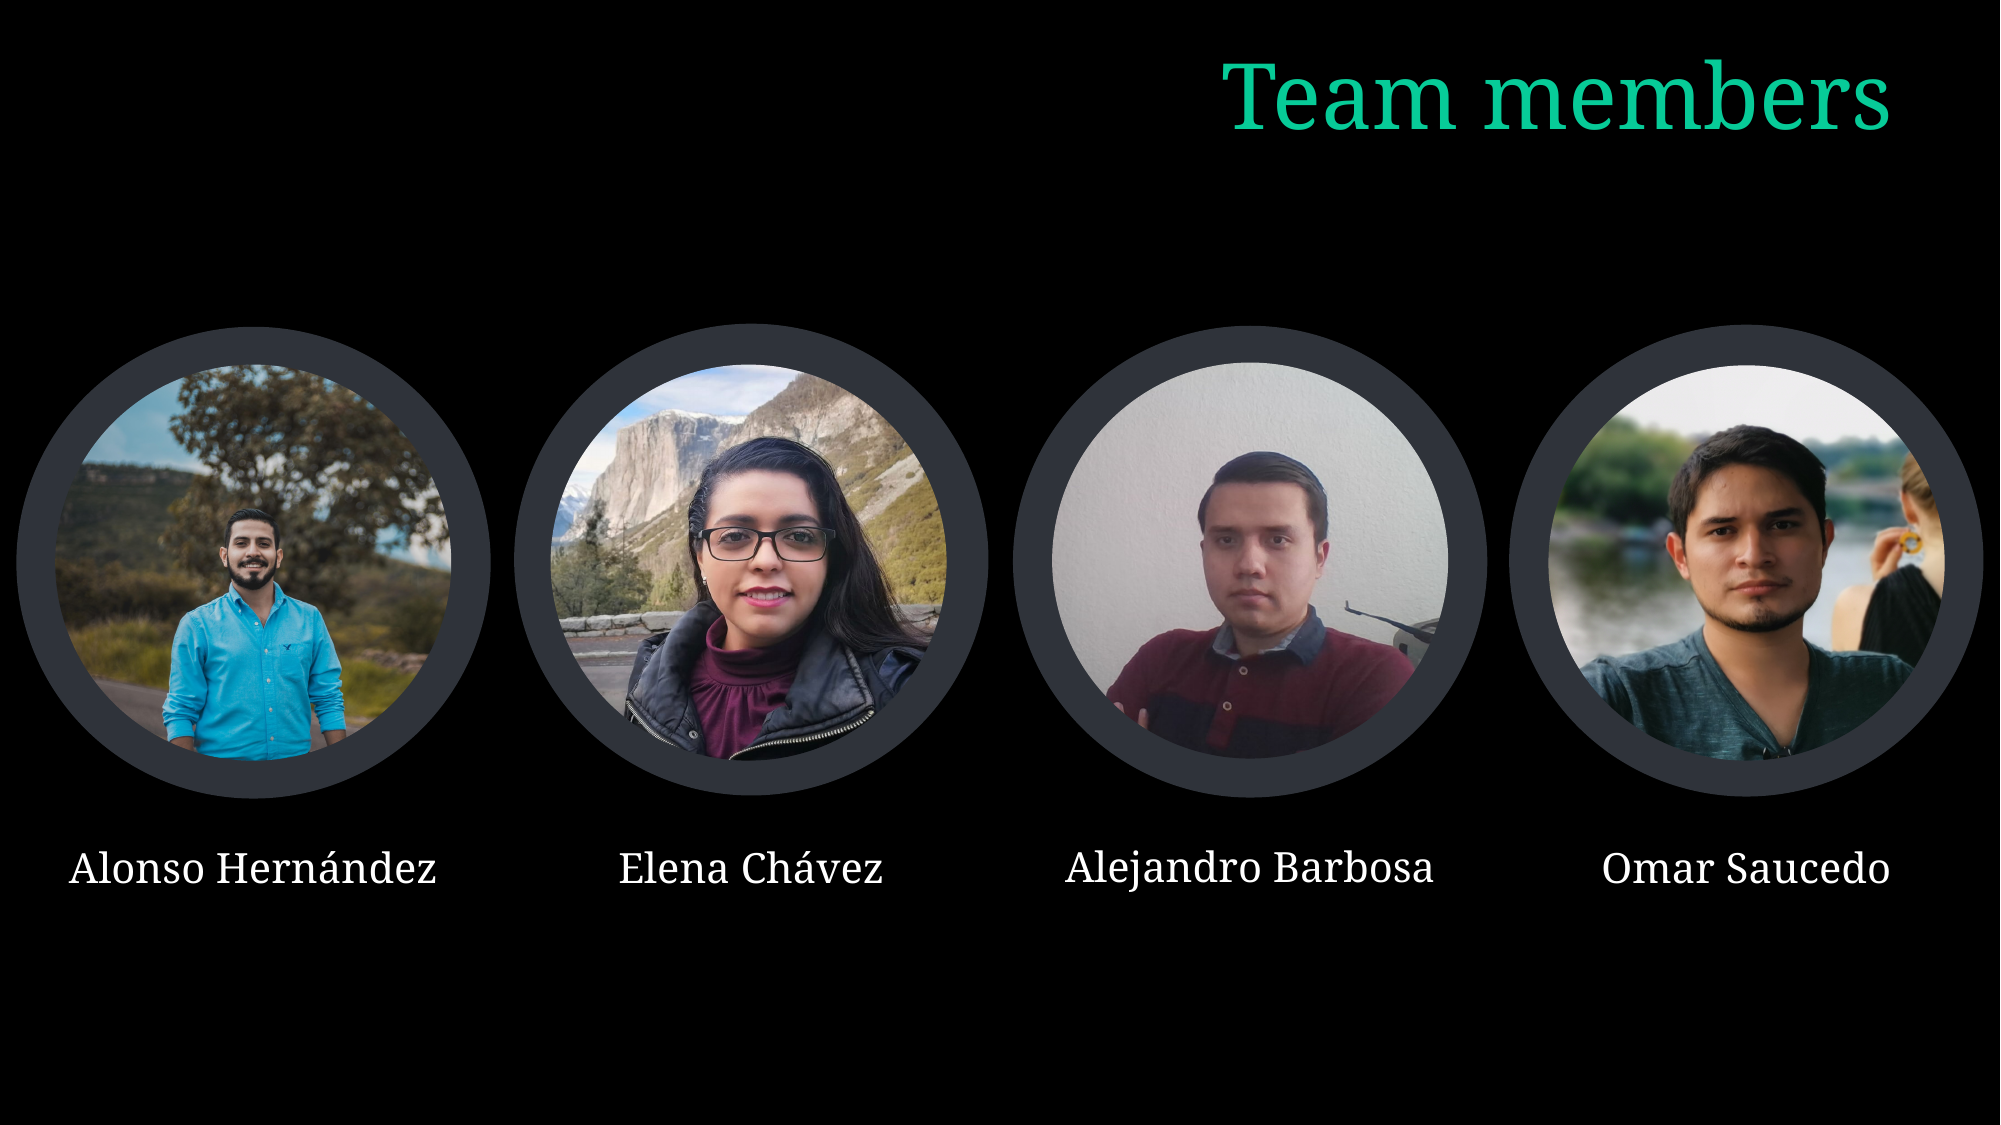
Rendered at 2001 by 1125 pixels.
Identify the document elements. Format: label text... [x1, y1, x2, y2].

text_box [16, 323, 1984, 956]
text_box Team members [972, 0, 2000, 160]
